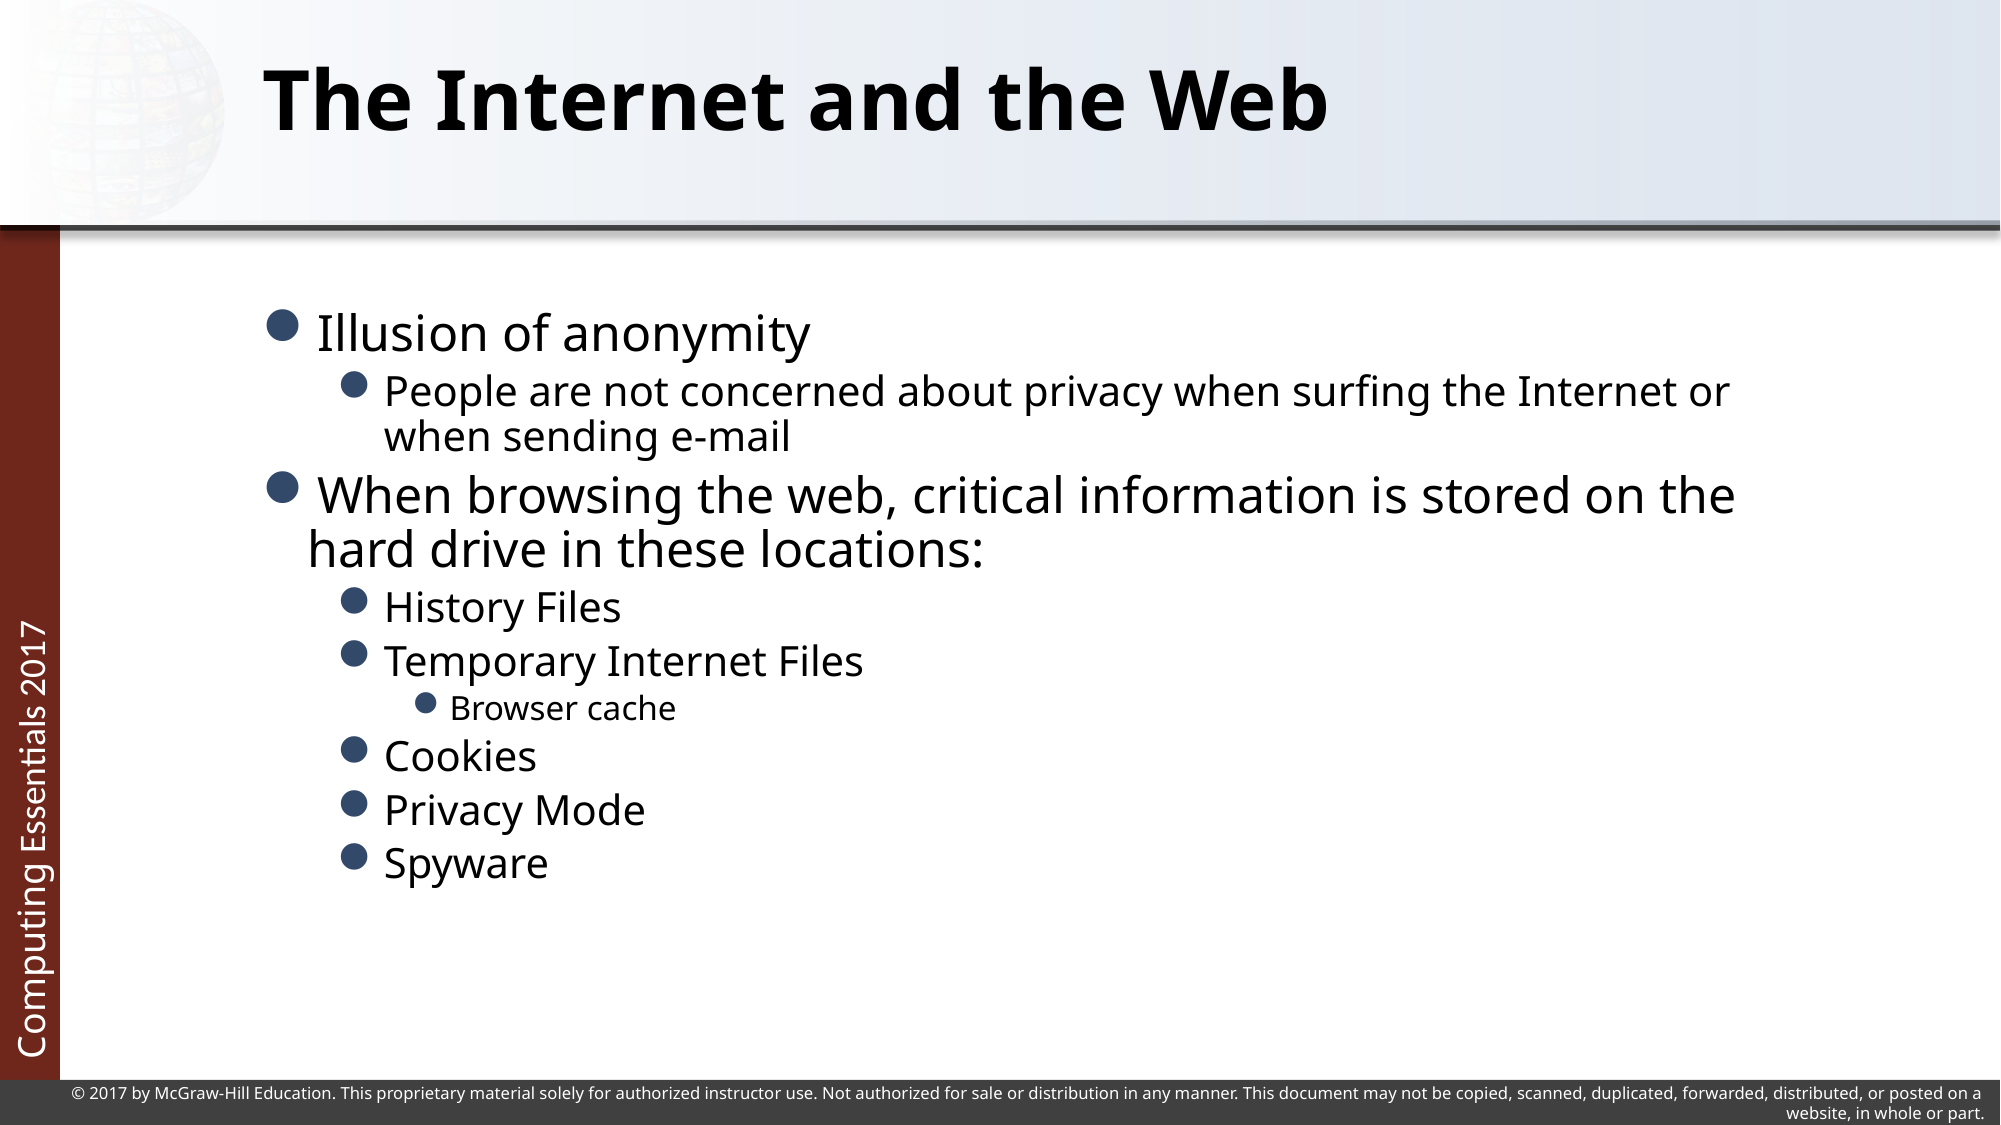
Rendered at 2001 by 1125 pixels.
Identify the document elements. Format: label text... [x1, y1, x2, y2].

list Illusion of anonymity People are not concerned about privacy when surfing the Internet or when sending e-mail When browsing the web, critical information is stored on the hard drive in these locations: History Files Temporary Internet Files Browser cache Cookies Privacy Mode Spyware [247, 300, 1796, 1022]
title The Internet and the Web [247, 0, 1985, 195]
